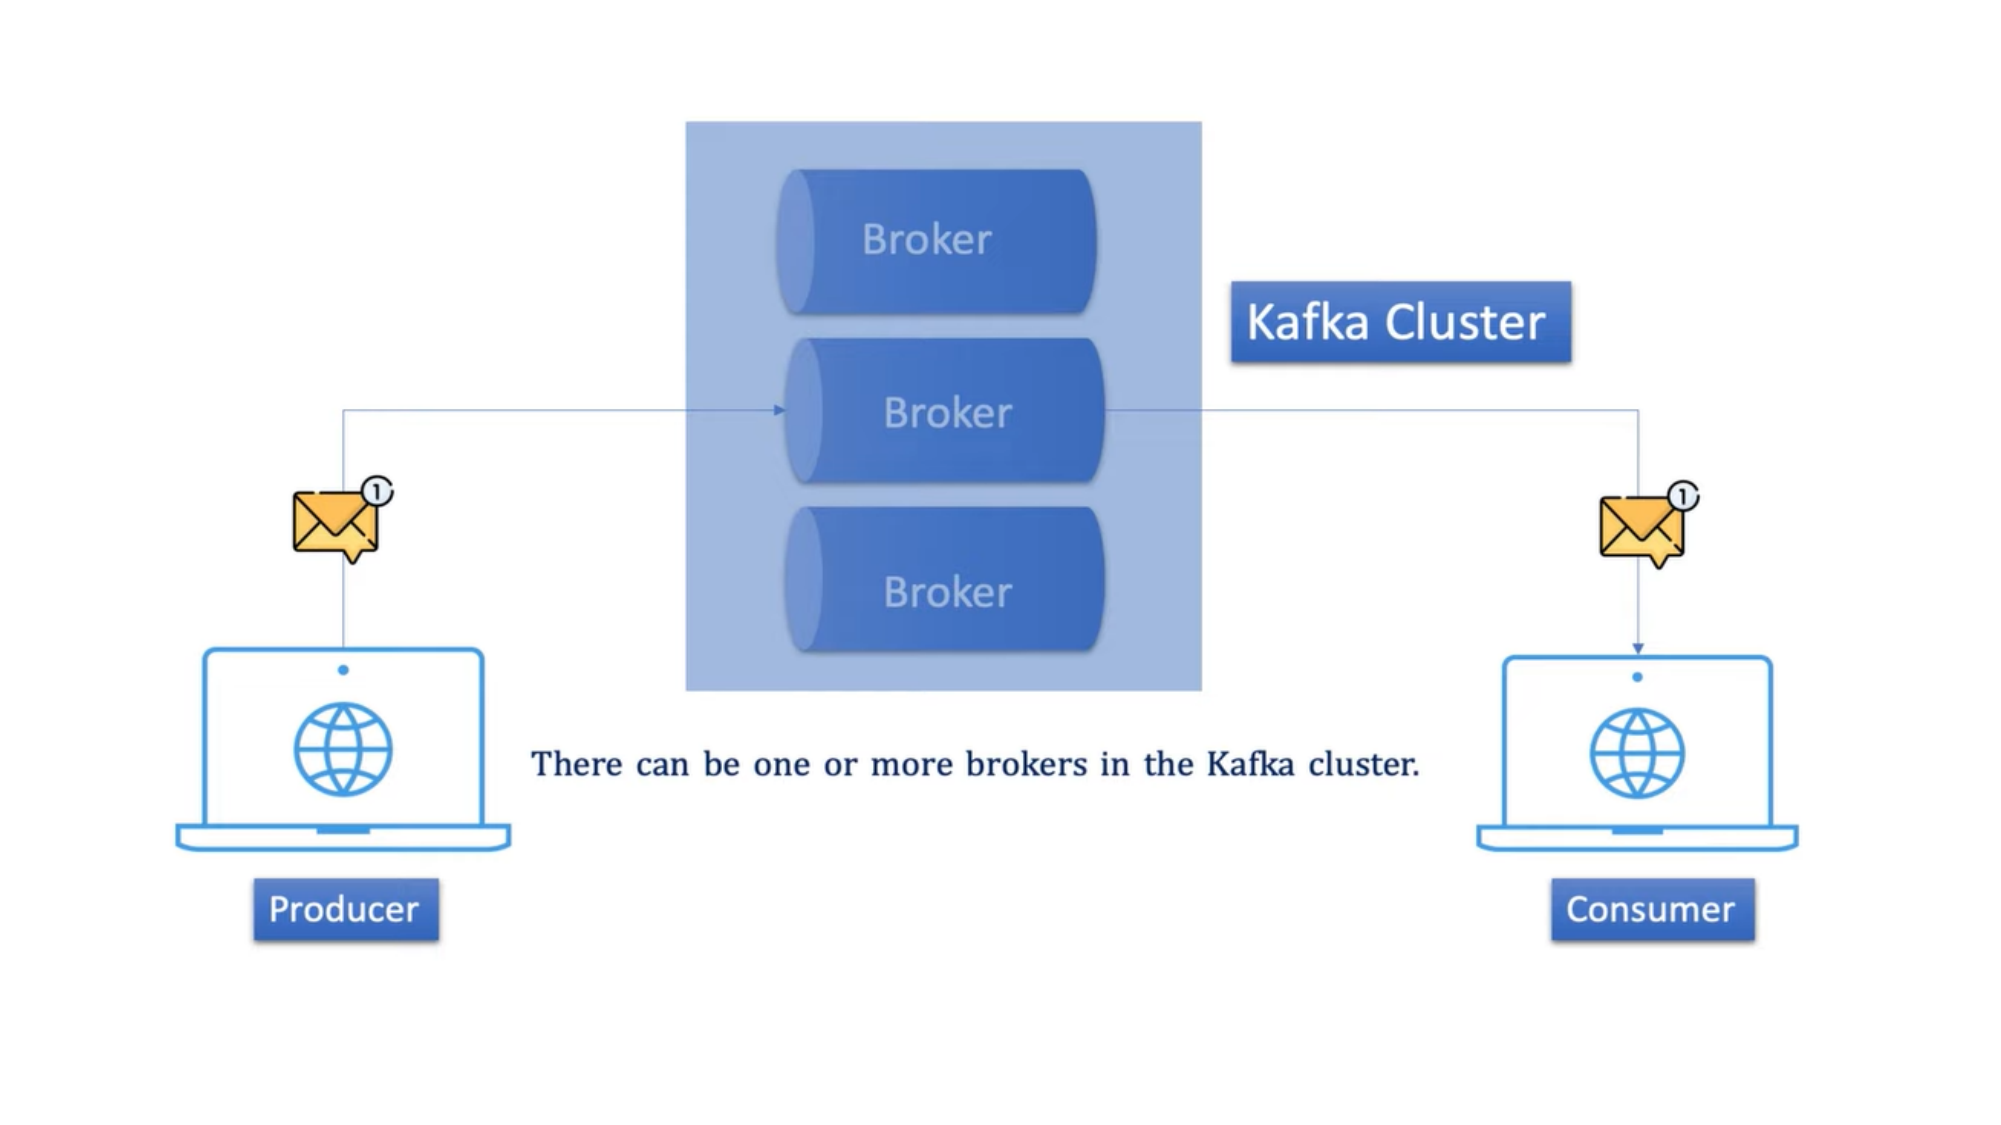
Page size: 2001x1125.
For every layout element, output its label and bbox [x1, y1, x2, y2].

picture [115, 108, 1856, 983]
